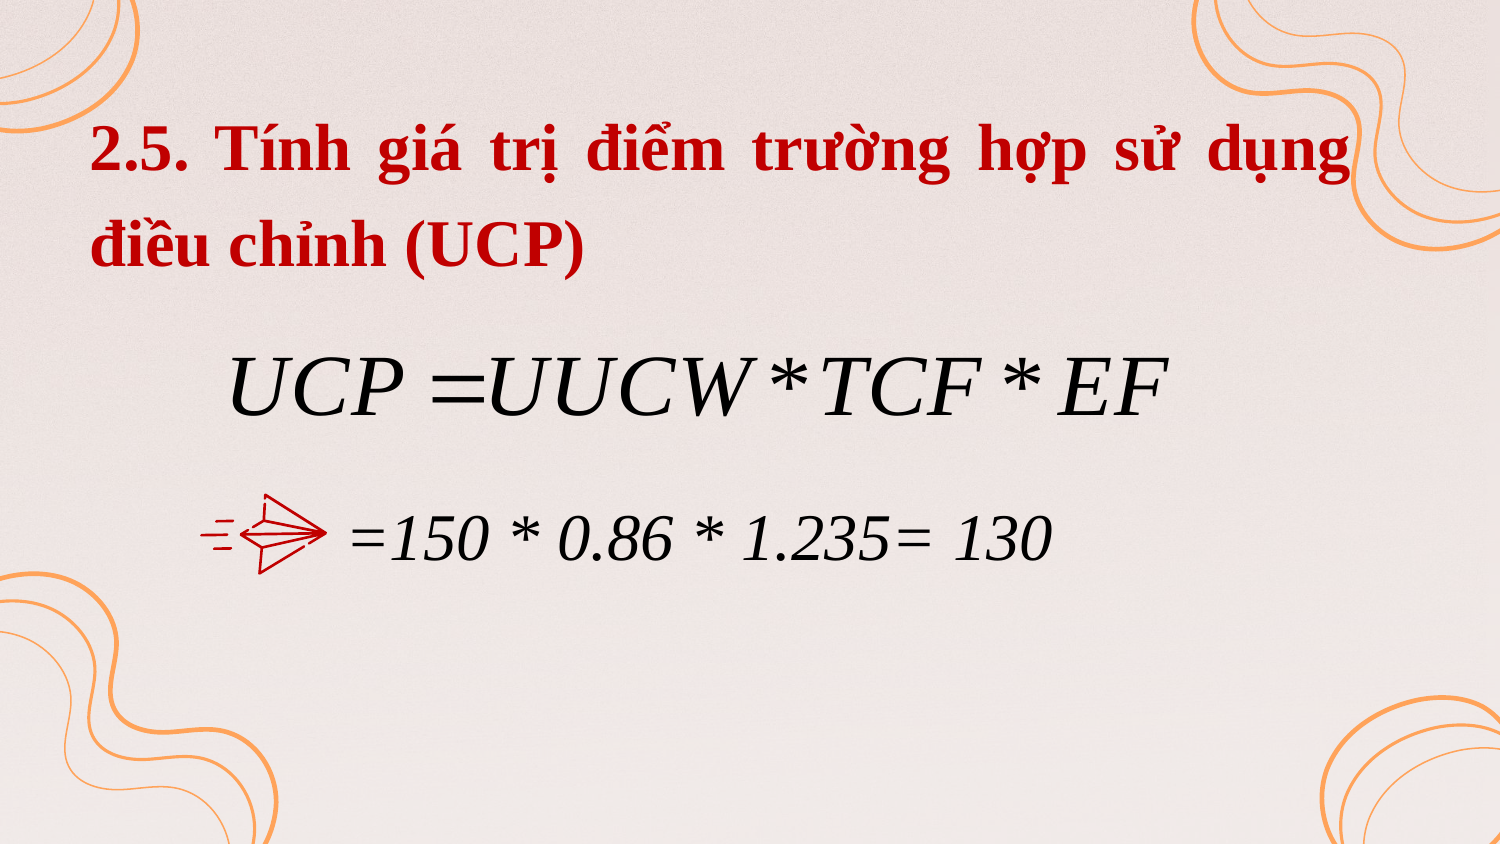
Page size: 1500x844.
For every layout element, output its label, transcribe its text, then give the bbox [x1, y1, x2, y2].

text_box 2.5. Tính giá trị điểm trường hợp sử dụng điều chỉnh (UCP) [74, 80, 1367, 287]
text_box =150 * 0.86 * 1.235= 130 [330, 470, 1070, 581]
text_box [220, 486, 308, 582]
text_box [218, 335, 1190, 438]
